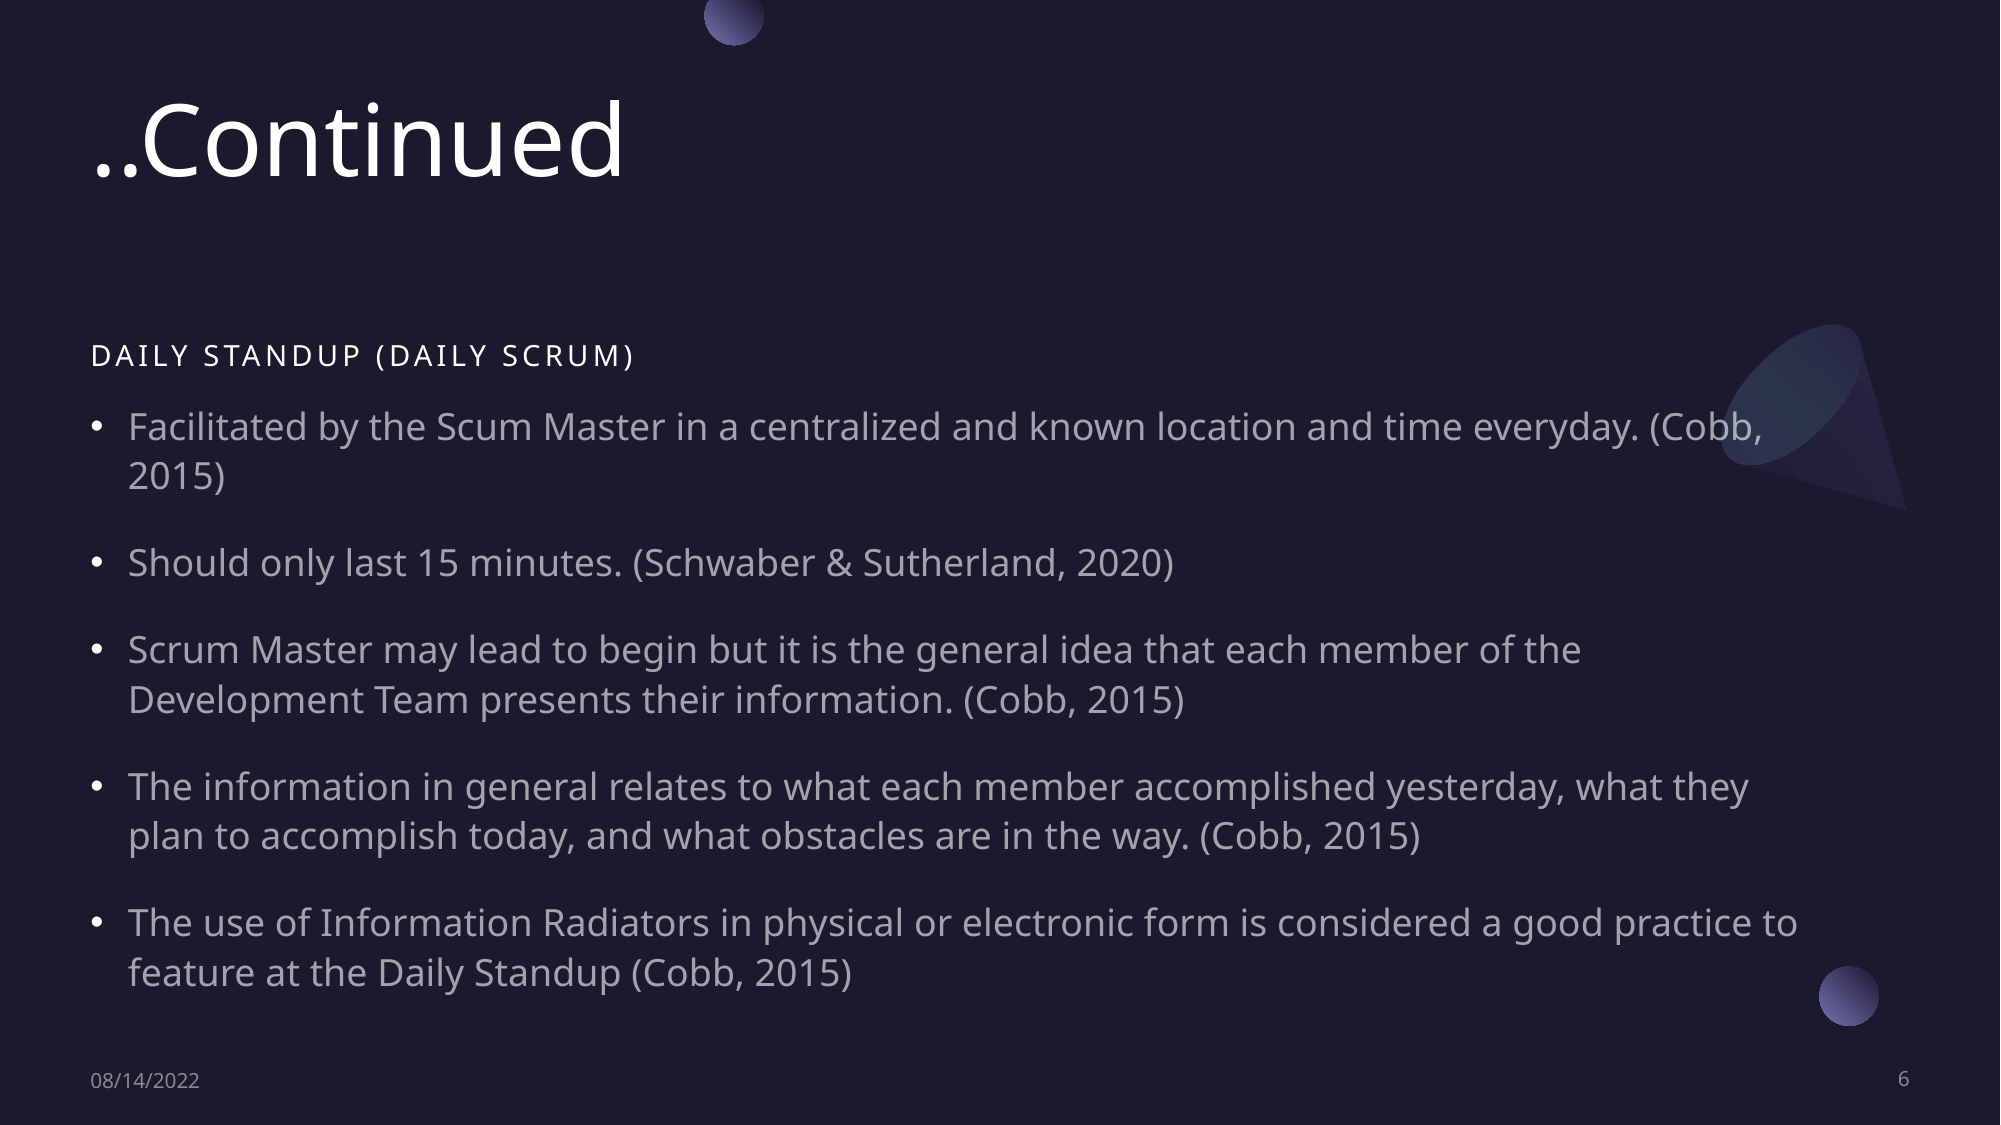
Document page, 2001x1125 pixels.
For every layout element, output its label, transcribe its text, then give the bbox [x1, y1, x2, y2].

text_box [1702, 332, 1922, 541]
title ..Continued [90, 90, 1911, 309]
slide_number 6 [1632, 1067, 1910, 1093]
list Daily Standup (Daily Scrum) [90, 283, 983, 372]
list Facilitated by the Scum Master in a centralized and known location and time everyday. (Cobb, 2015) Should only last 15 minutes. (Schwaber & Sutherland, 2020) Scrum Master may lead to begin but it is the general idea that each member of the Development Team presents their information. (Cobb, 2015) The information in general relates to what each member accomplished yesterday, what they plan to accomplish today, and what obstacles are in the way. (Cobb, 2015) The use of Information Radiators in physical or electronic form is considered a good practice to feature at the Daily Standup (Cobb, 2015) [90, 398, 1811, 1005]
text_box [703, 0, 765, 47]
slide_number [90, 1067, 522, 1093]
